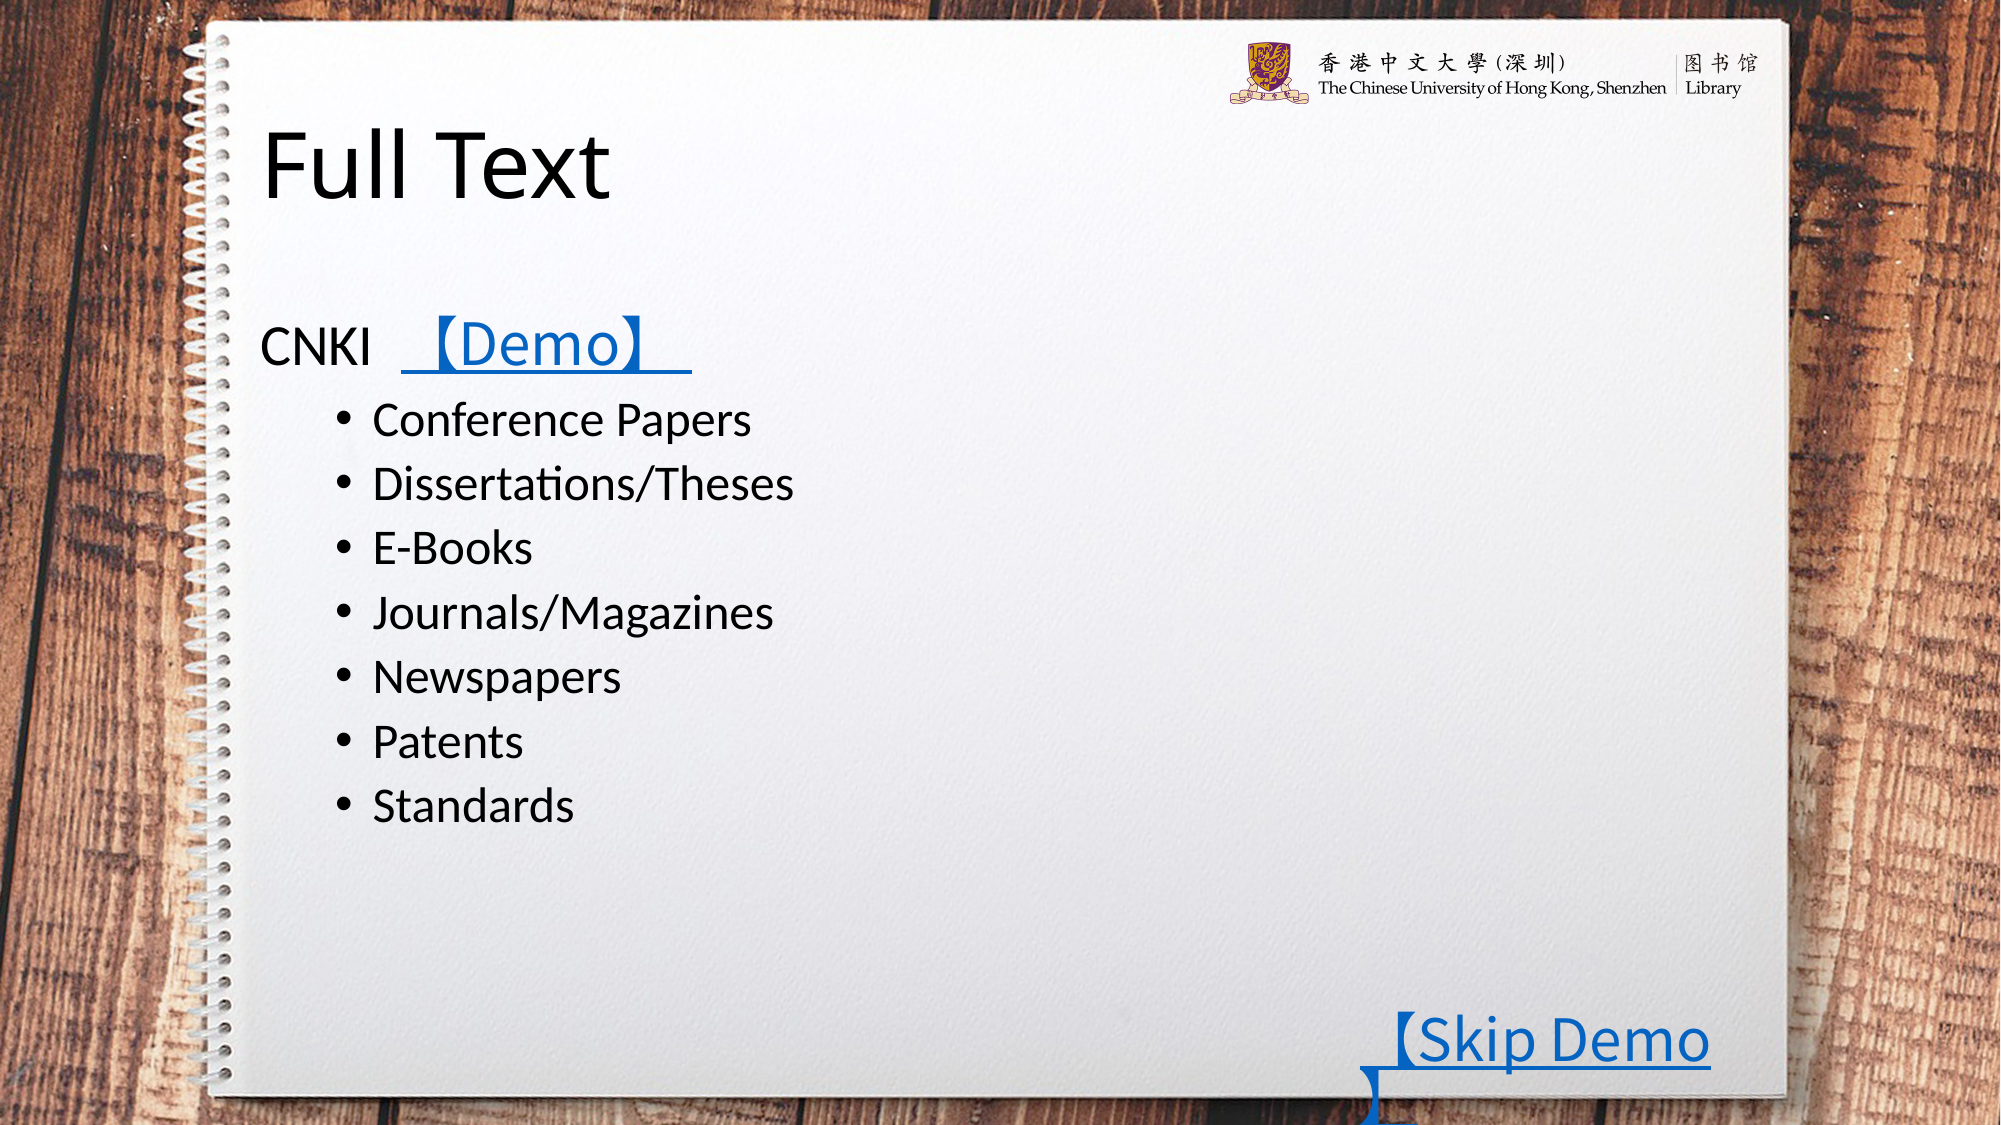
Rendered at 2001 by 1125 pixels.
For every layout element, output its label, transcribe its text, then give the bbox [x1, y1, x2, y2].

picture [0, 0, 2001, 1125]
text_box 【Skip Demo】 [1345, 995, 1756, 1095]
list CNKI 【Demo】 Conference Papers Dissertations/Theses E-Books Journals/Magazines Newspapers Patents Standards [244, 299, 1774, 1014]
title Full Text [244, 59, 1774, 278]
